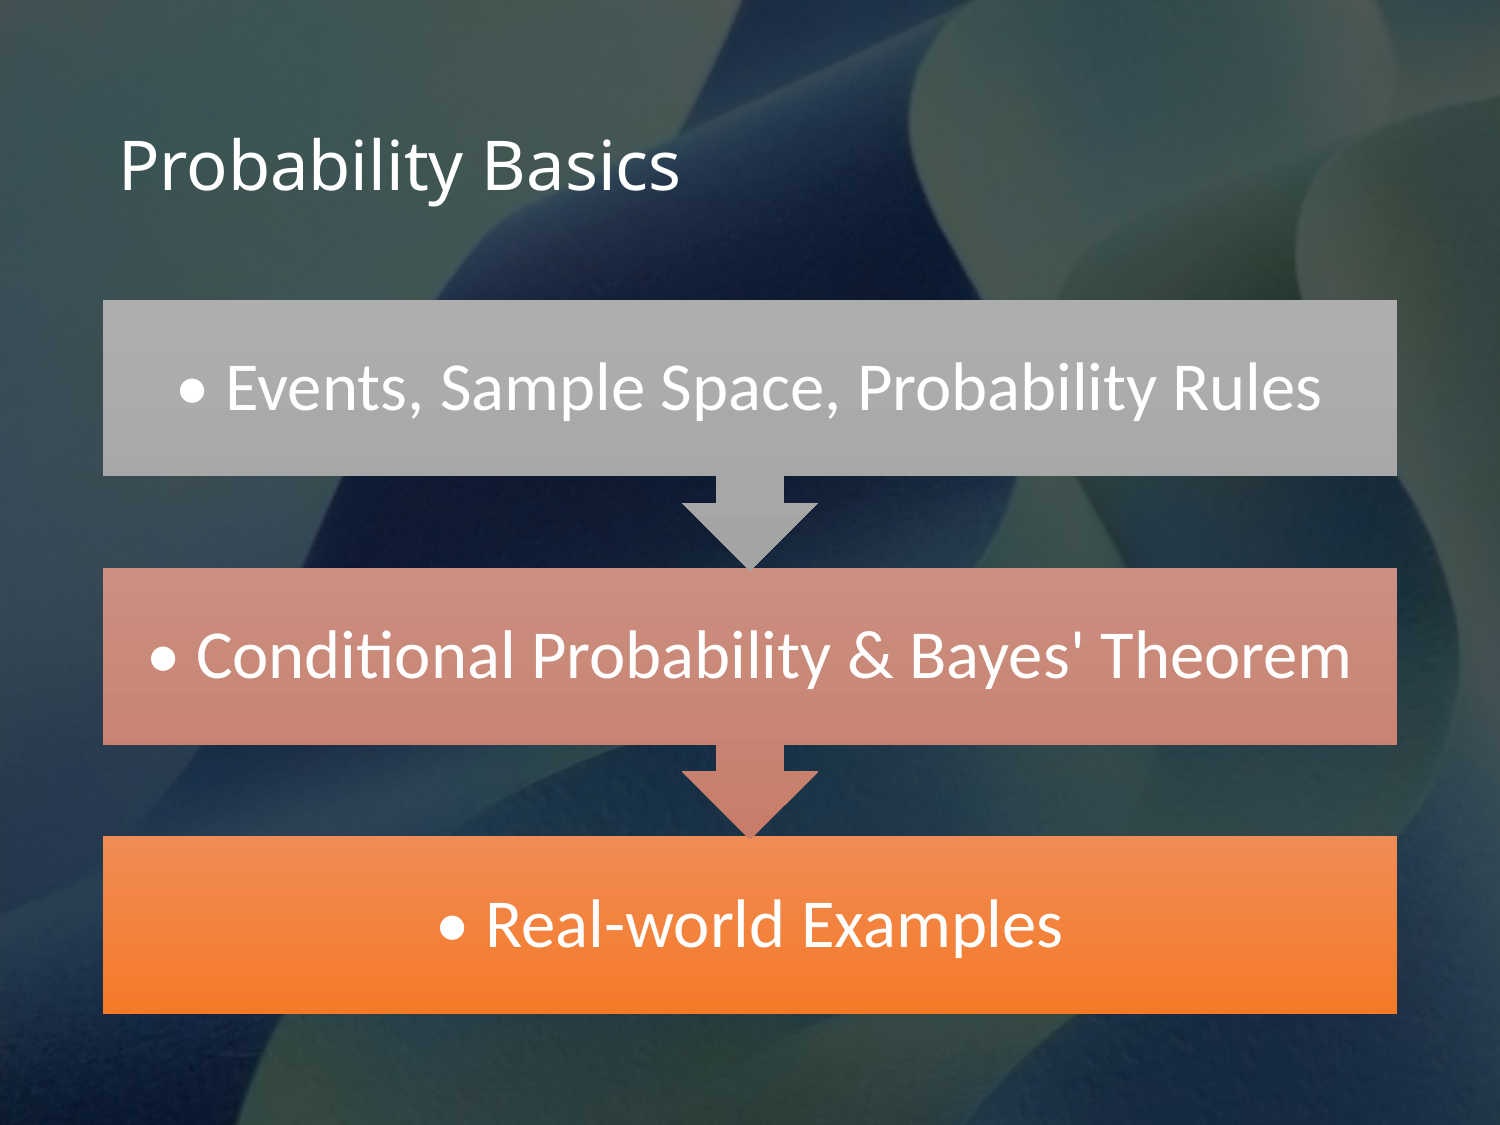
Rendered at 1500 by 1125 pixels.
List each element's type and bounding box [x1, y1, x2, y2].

picture [0, 0, 1500, 1125]
list [103, 299, 1397, 1014]
